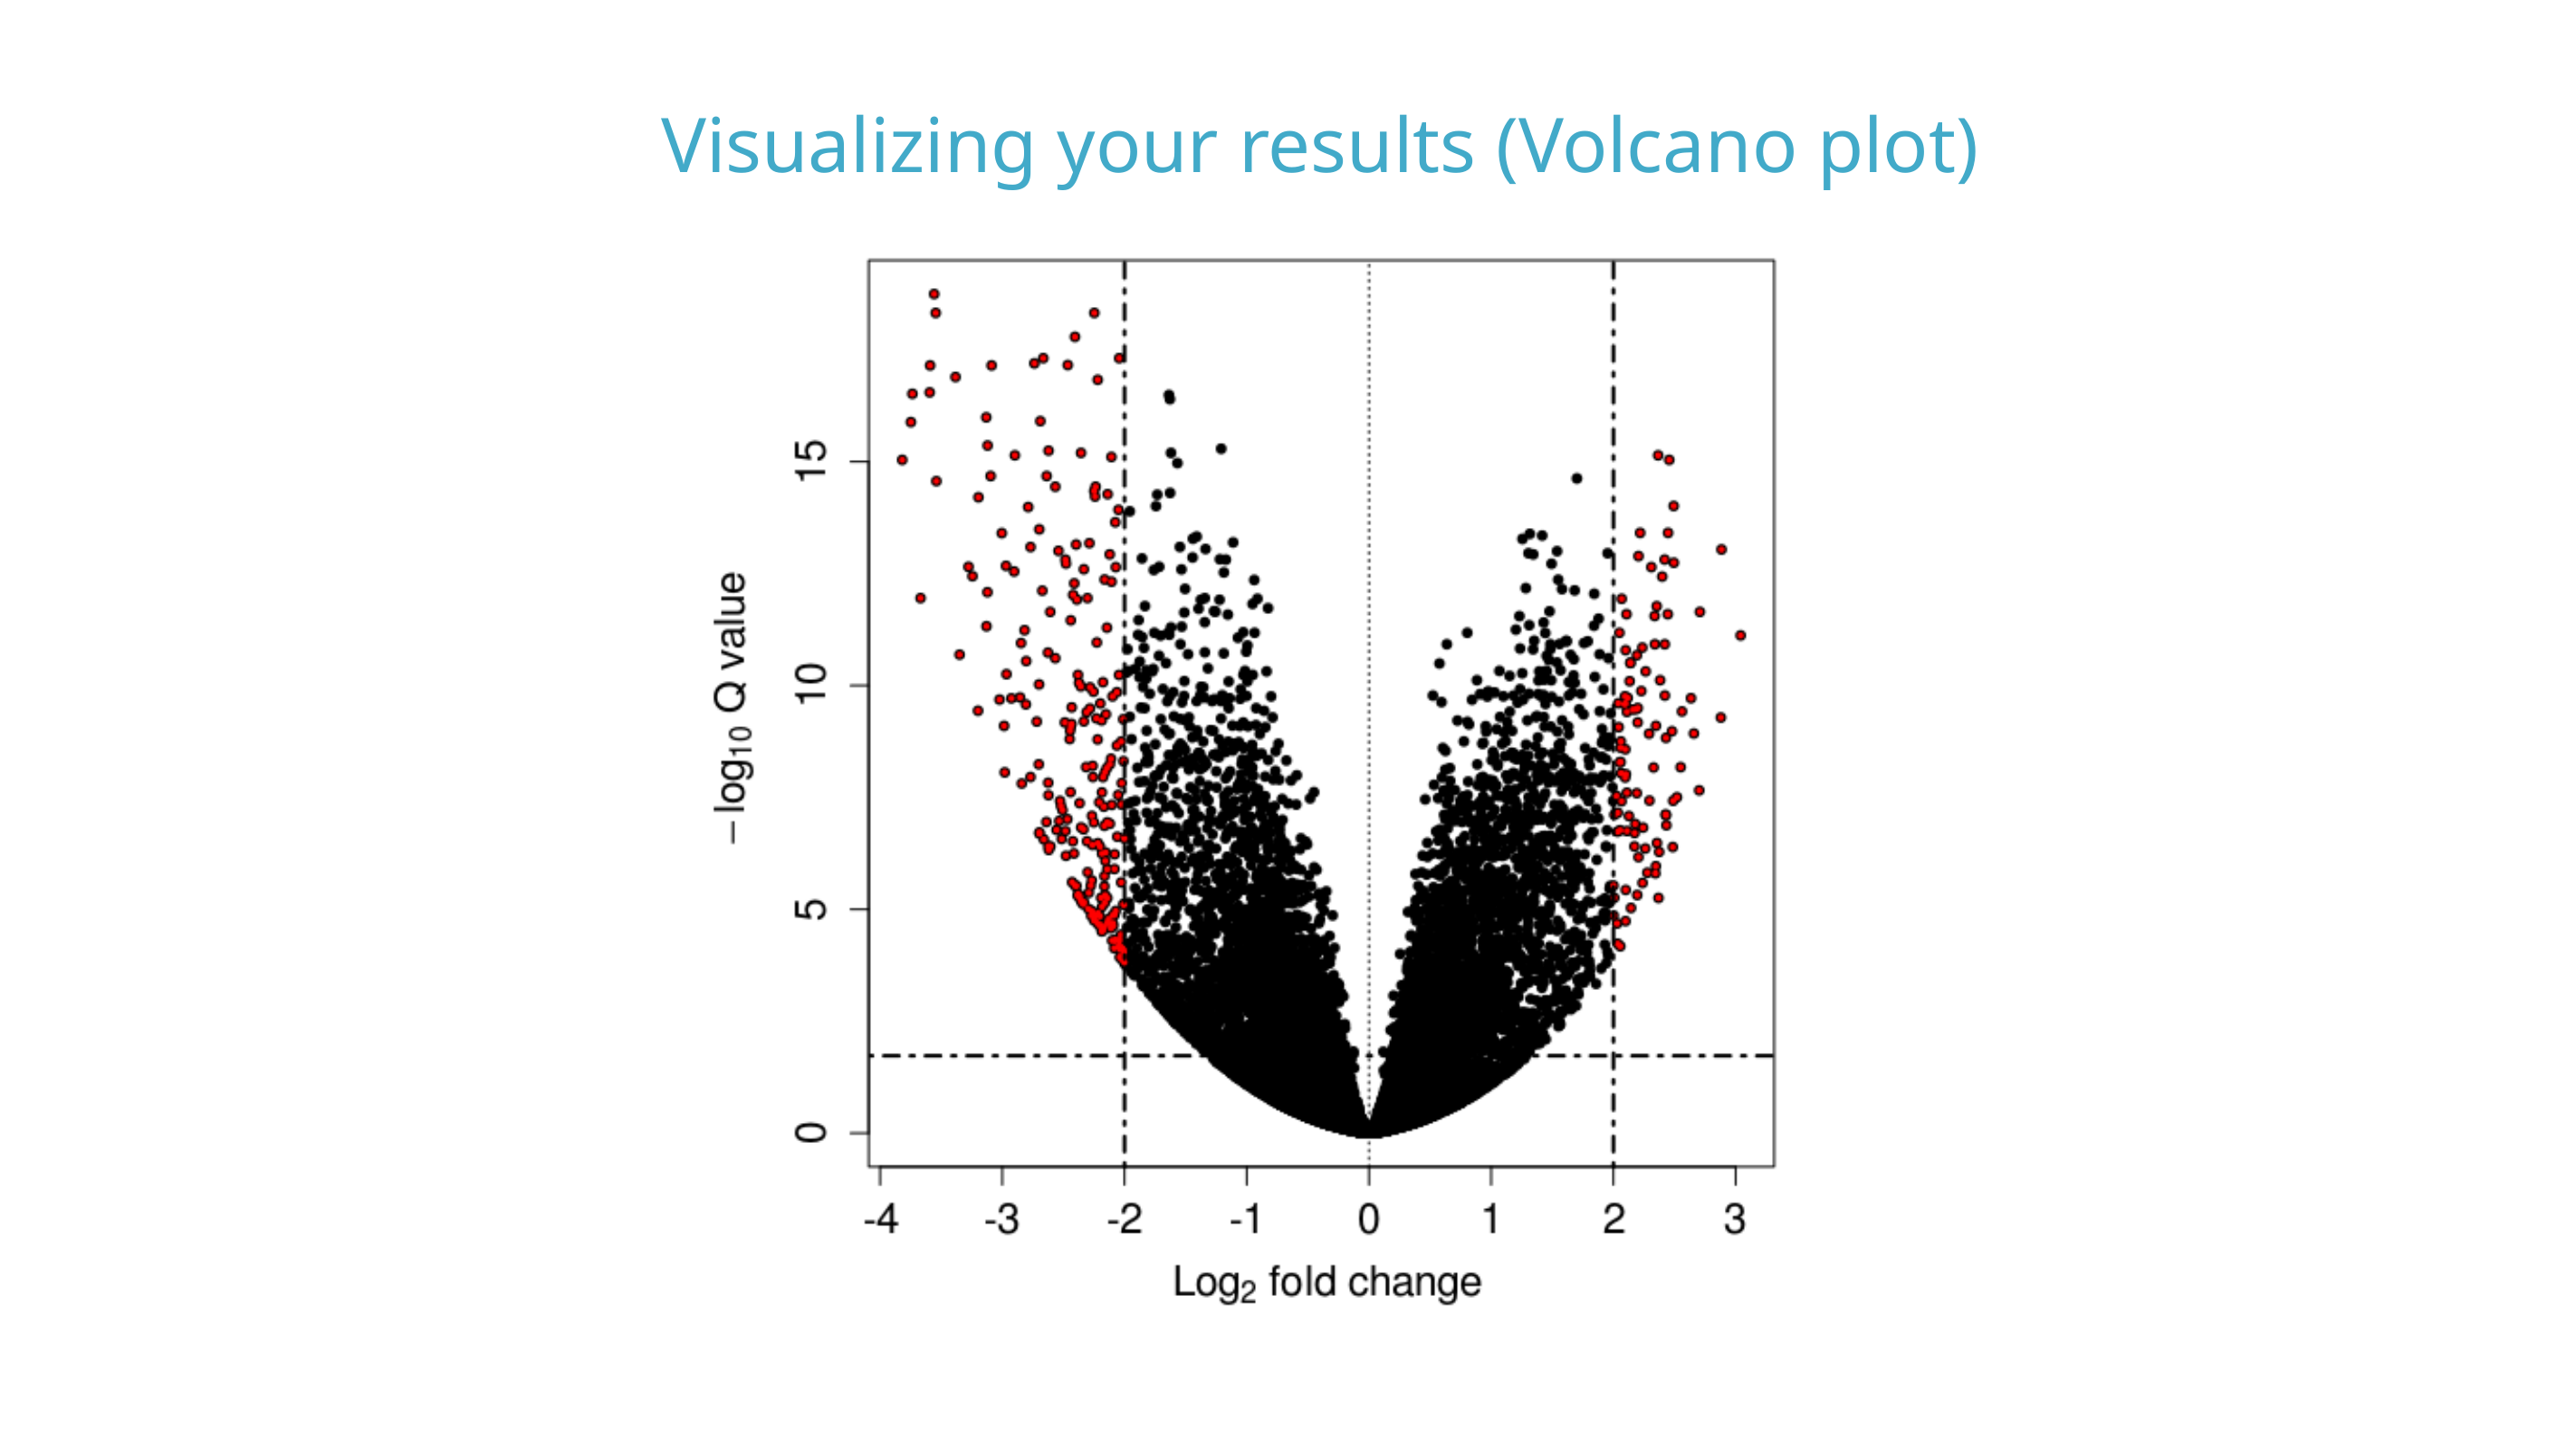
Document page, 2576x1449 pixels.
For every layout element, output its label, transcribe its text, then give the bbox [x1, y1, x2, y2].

text_box Visualizing your results (Volcano plot) [419, 90, 2221, 302]
picture [694, 229, 1881, 1341]
